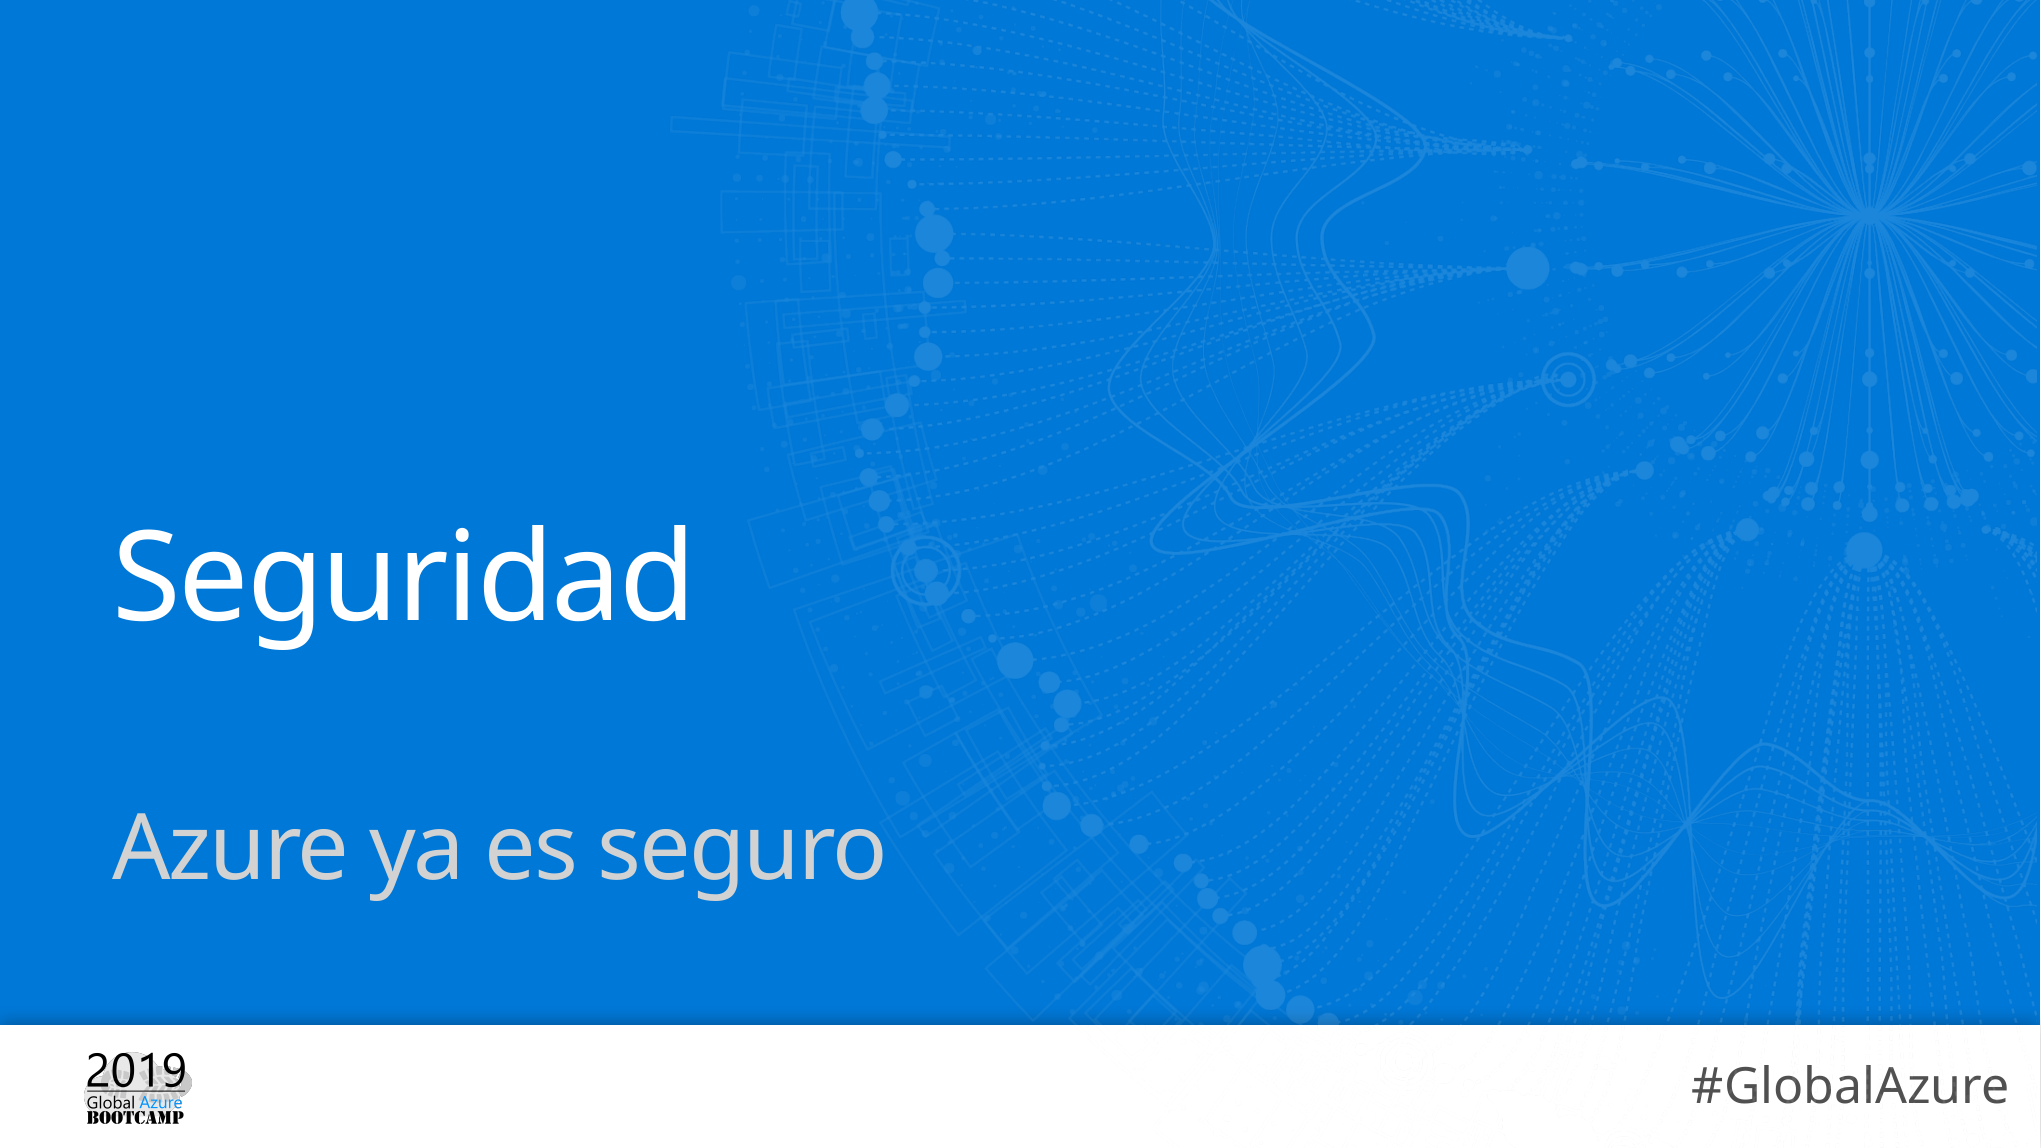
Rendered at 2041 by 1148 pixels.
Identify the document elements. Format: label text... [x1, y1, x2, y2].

picture [84, 1036, 192, 1132]
text_box Azure ya es seguro [88, 598, 1624, 901]
title Seguridad [88, 346, 1624, 598]
